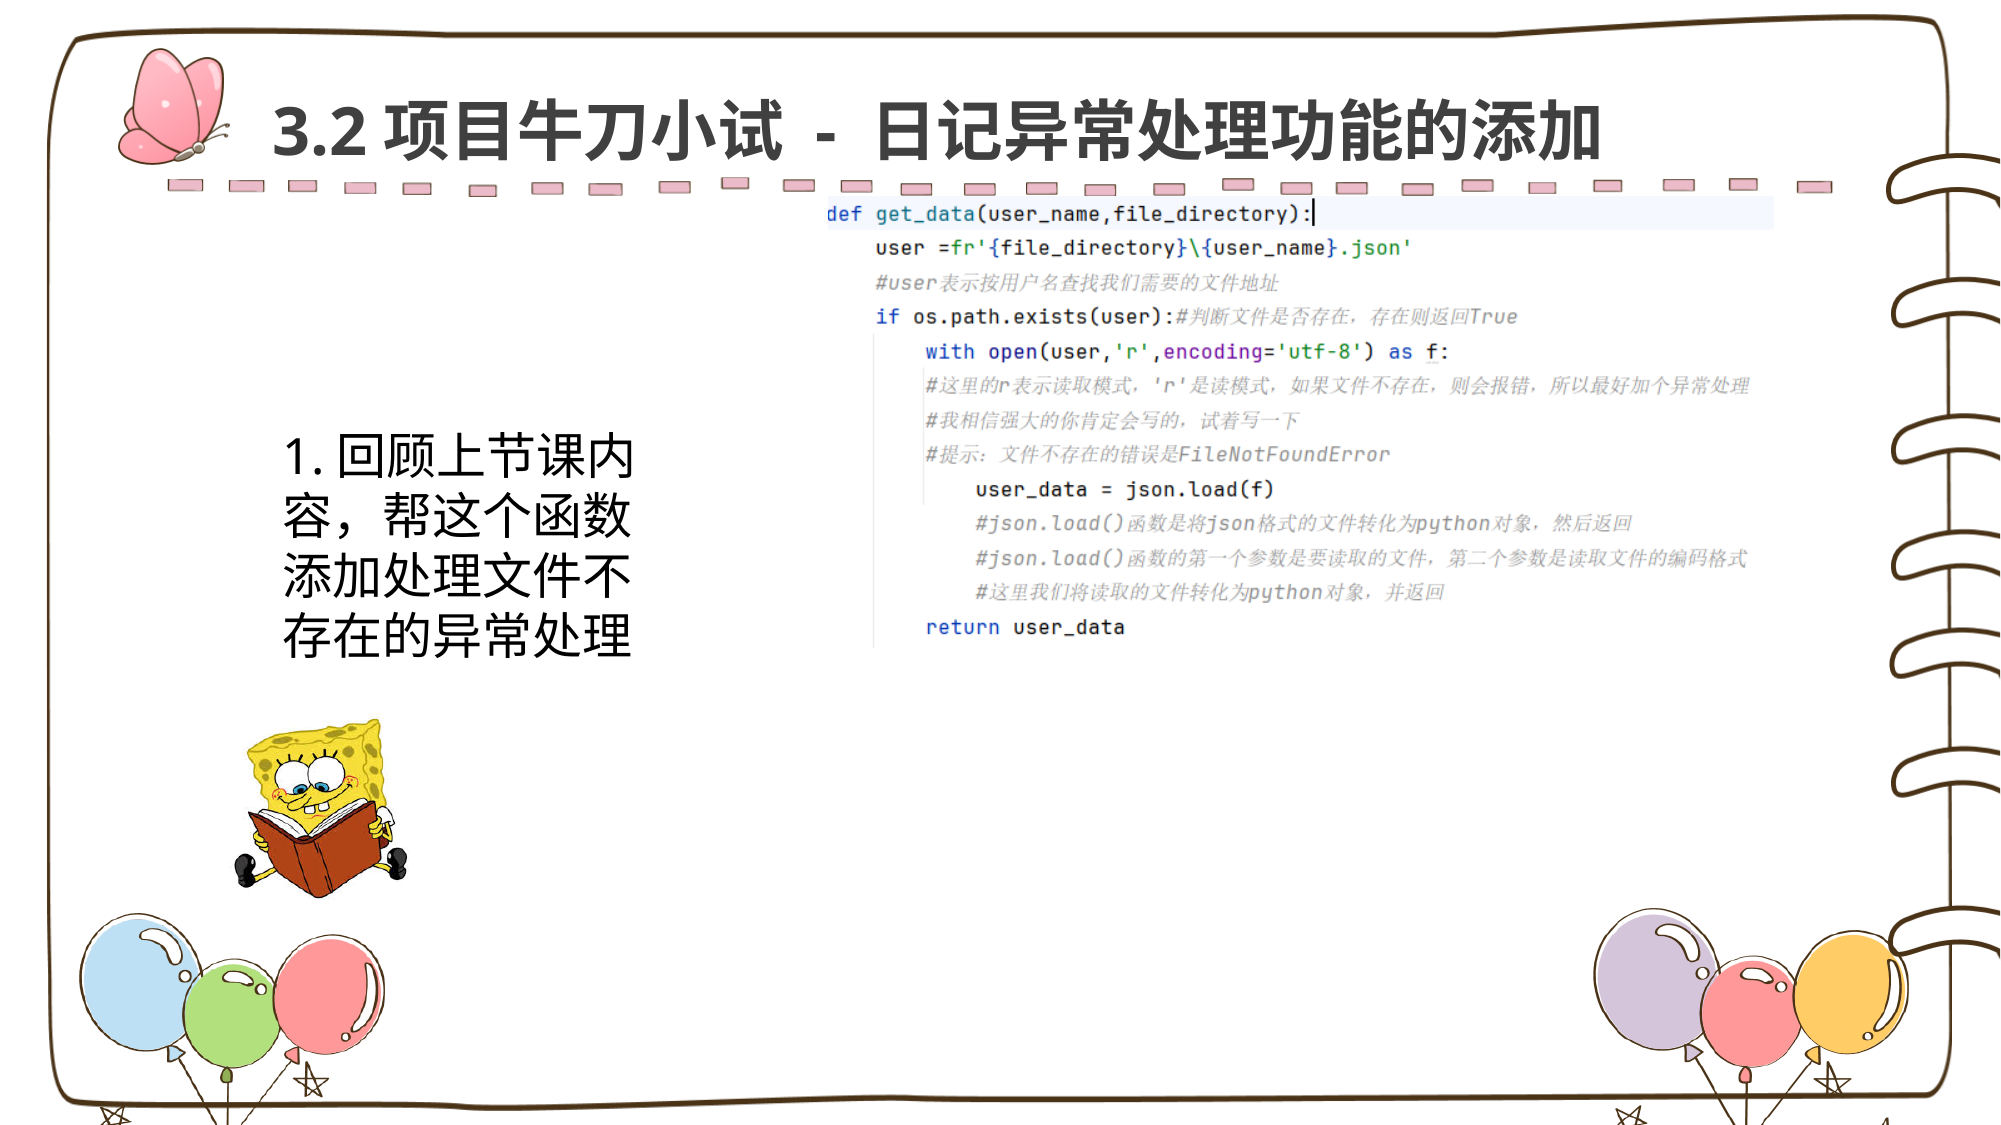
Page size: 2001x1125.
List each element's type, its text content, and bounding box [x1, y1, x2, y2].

picture [46, 14, 2001, 1125]
text_box 1.回顾上节课内容，帮这个函数添加处理文件不存在的异常处理 [267, 417, 681, 660]
text_box 3.2项目牛刀小试 - 日记异常处理功能的添加 [257, 81, 1762, 177]
